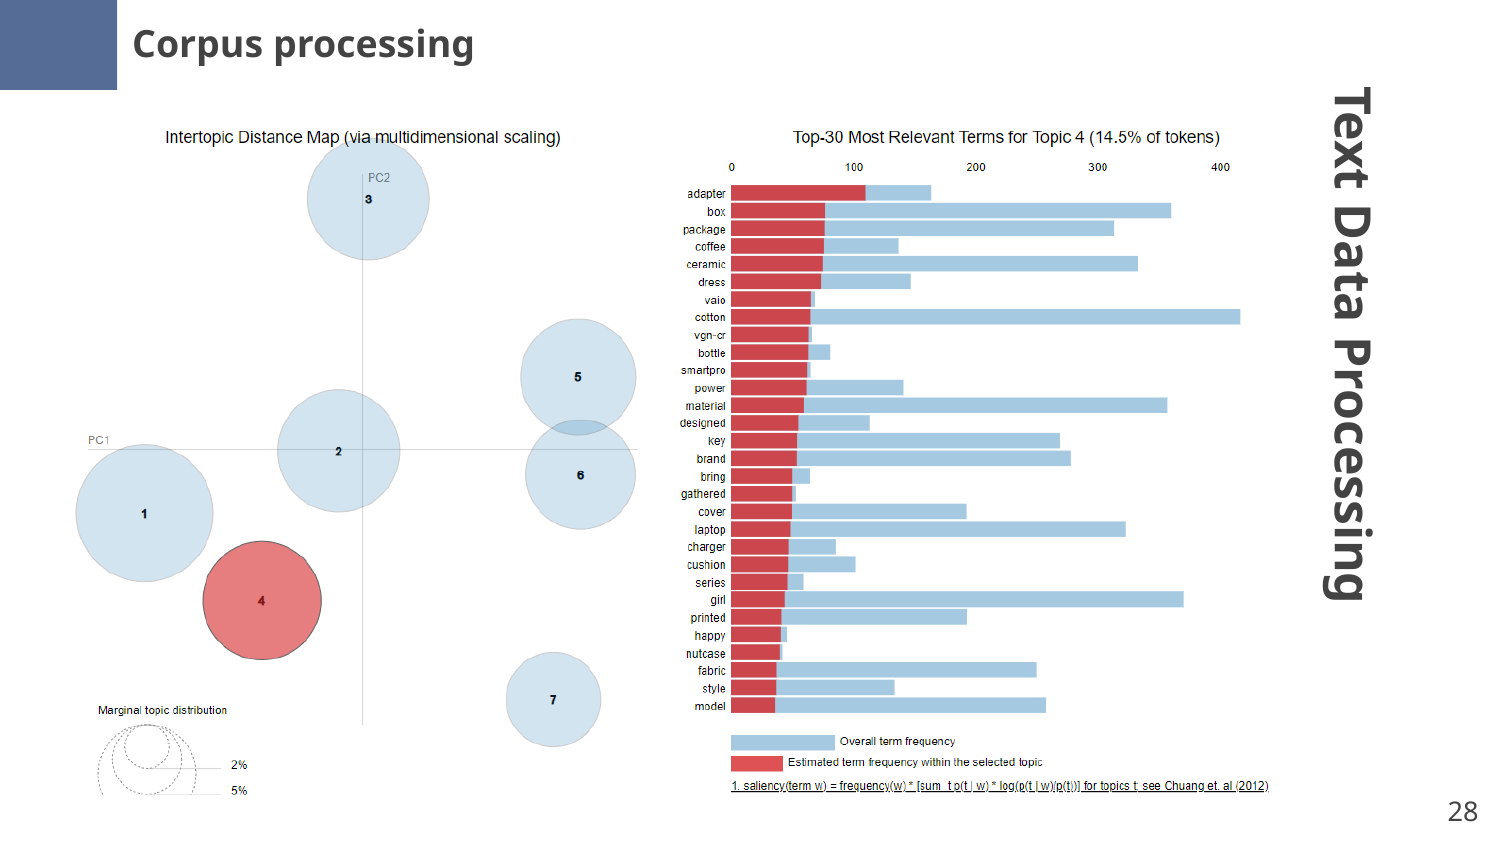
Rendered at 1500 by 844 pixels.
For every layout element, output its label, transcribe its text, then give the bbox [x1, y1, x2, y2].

slide_number ‹#› [1403, 779, 1494, 844]
picture [24, 114, 1305, 795]
title Corpus processing [118, 5, 965, 85]
text_box [0, 0, 118, 90]
title Text Data Processing [1328, 71, 1409, 643]
